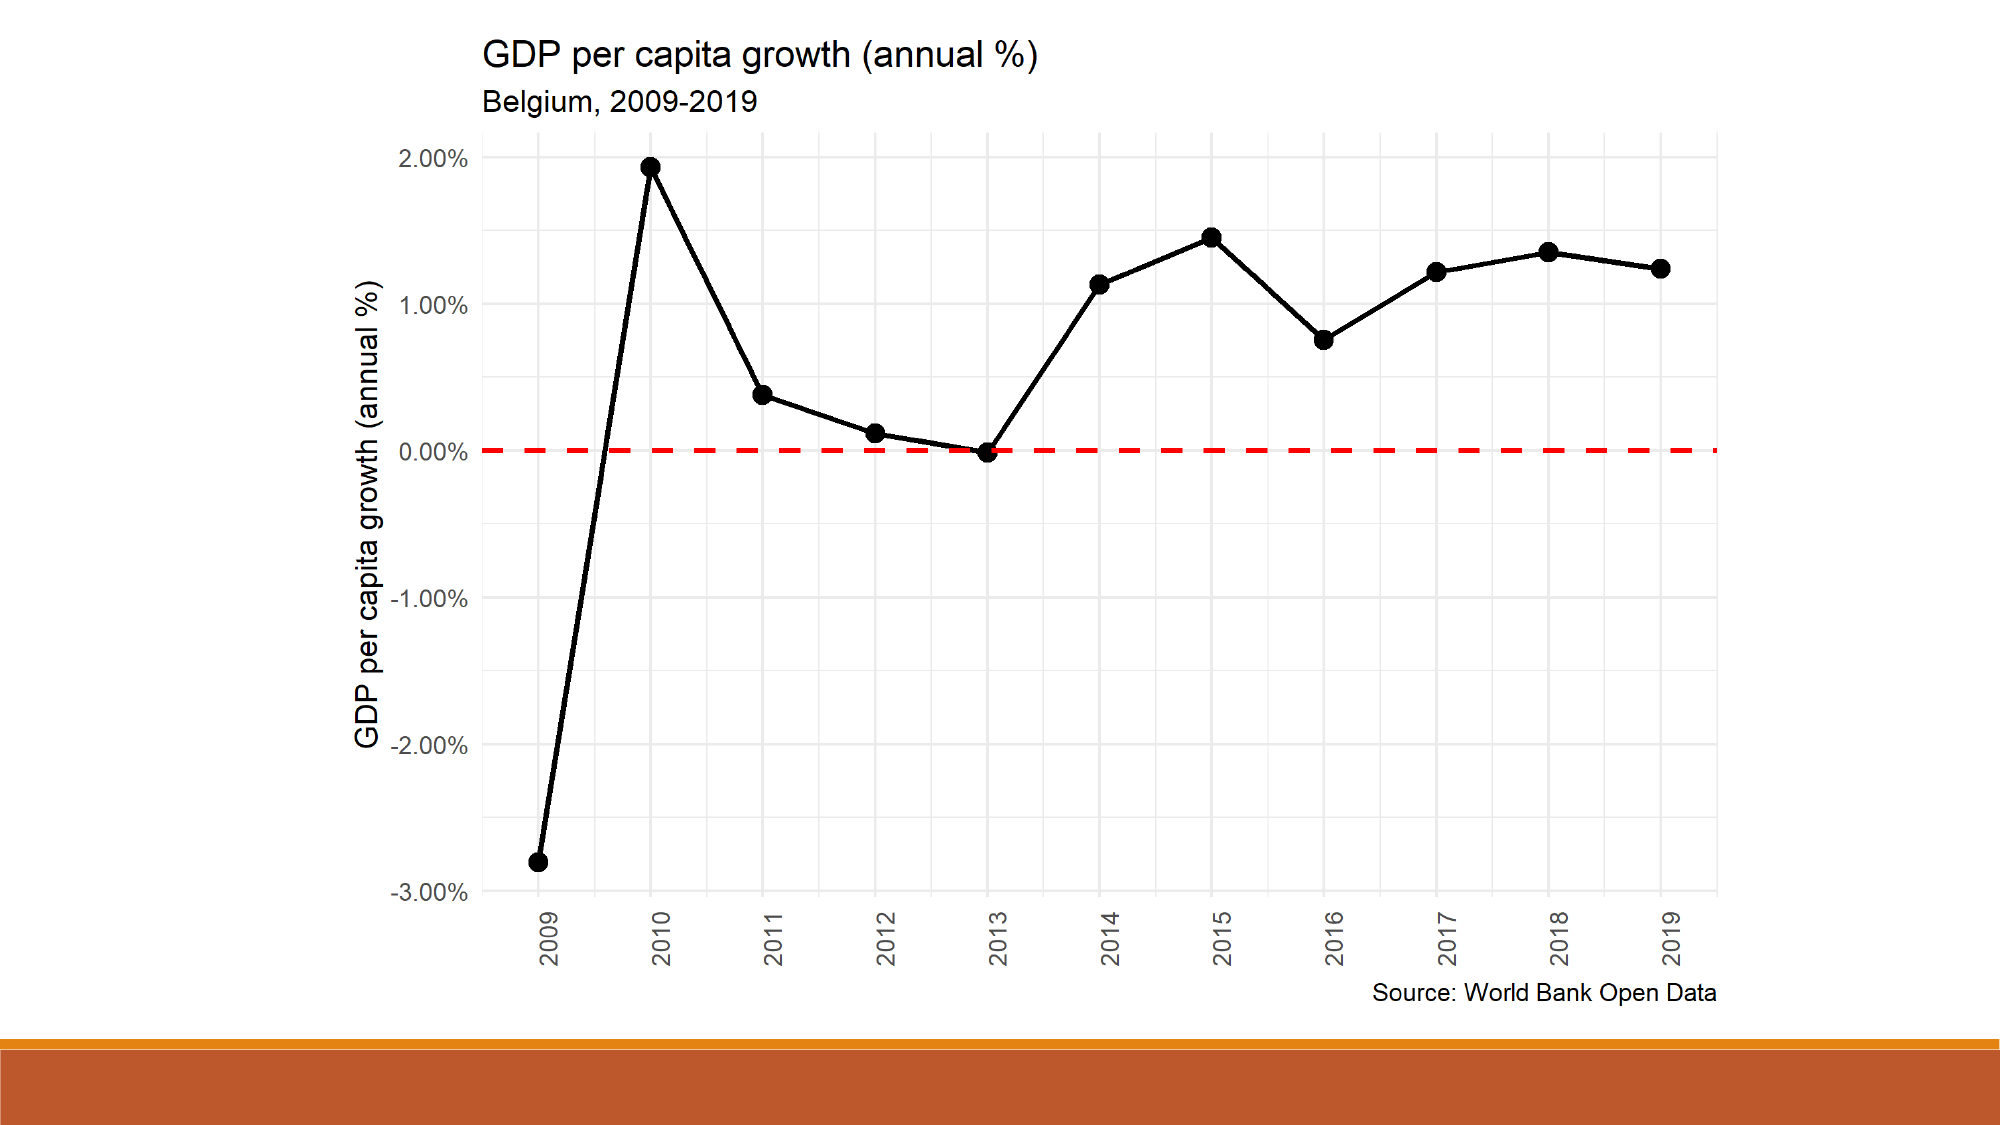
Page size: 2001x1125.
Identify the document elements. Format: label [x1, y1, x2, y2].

list [338, 24, 1733, 1021]
